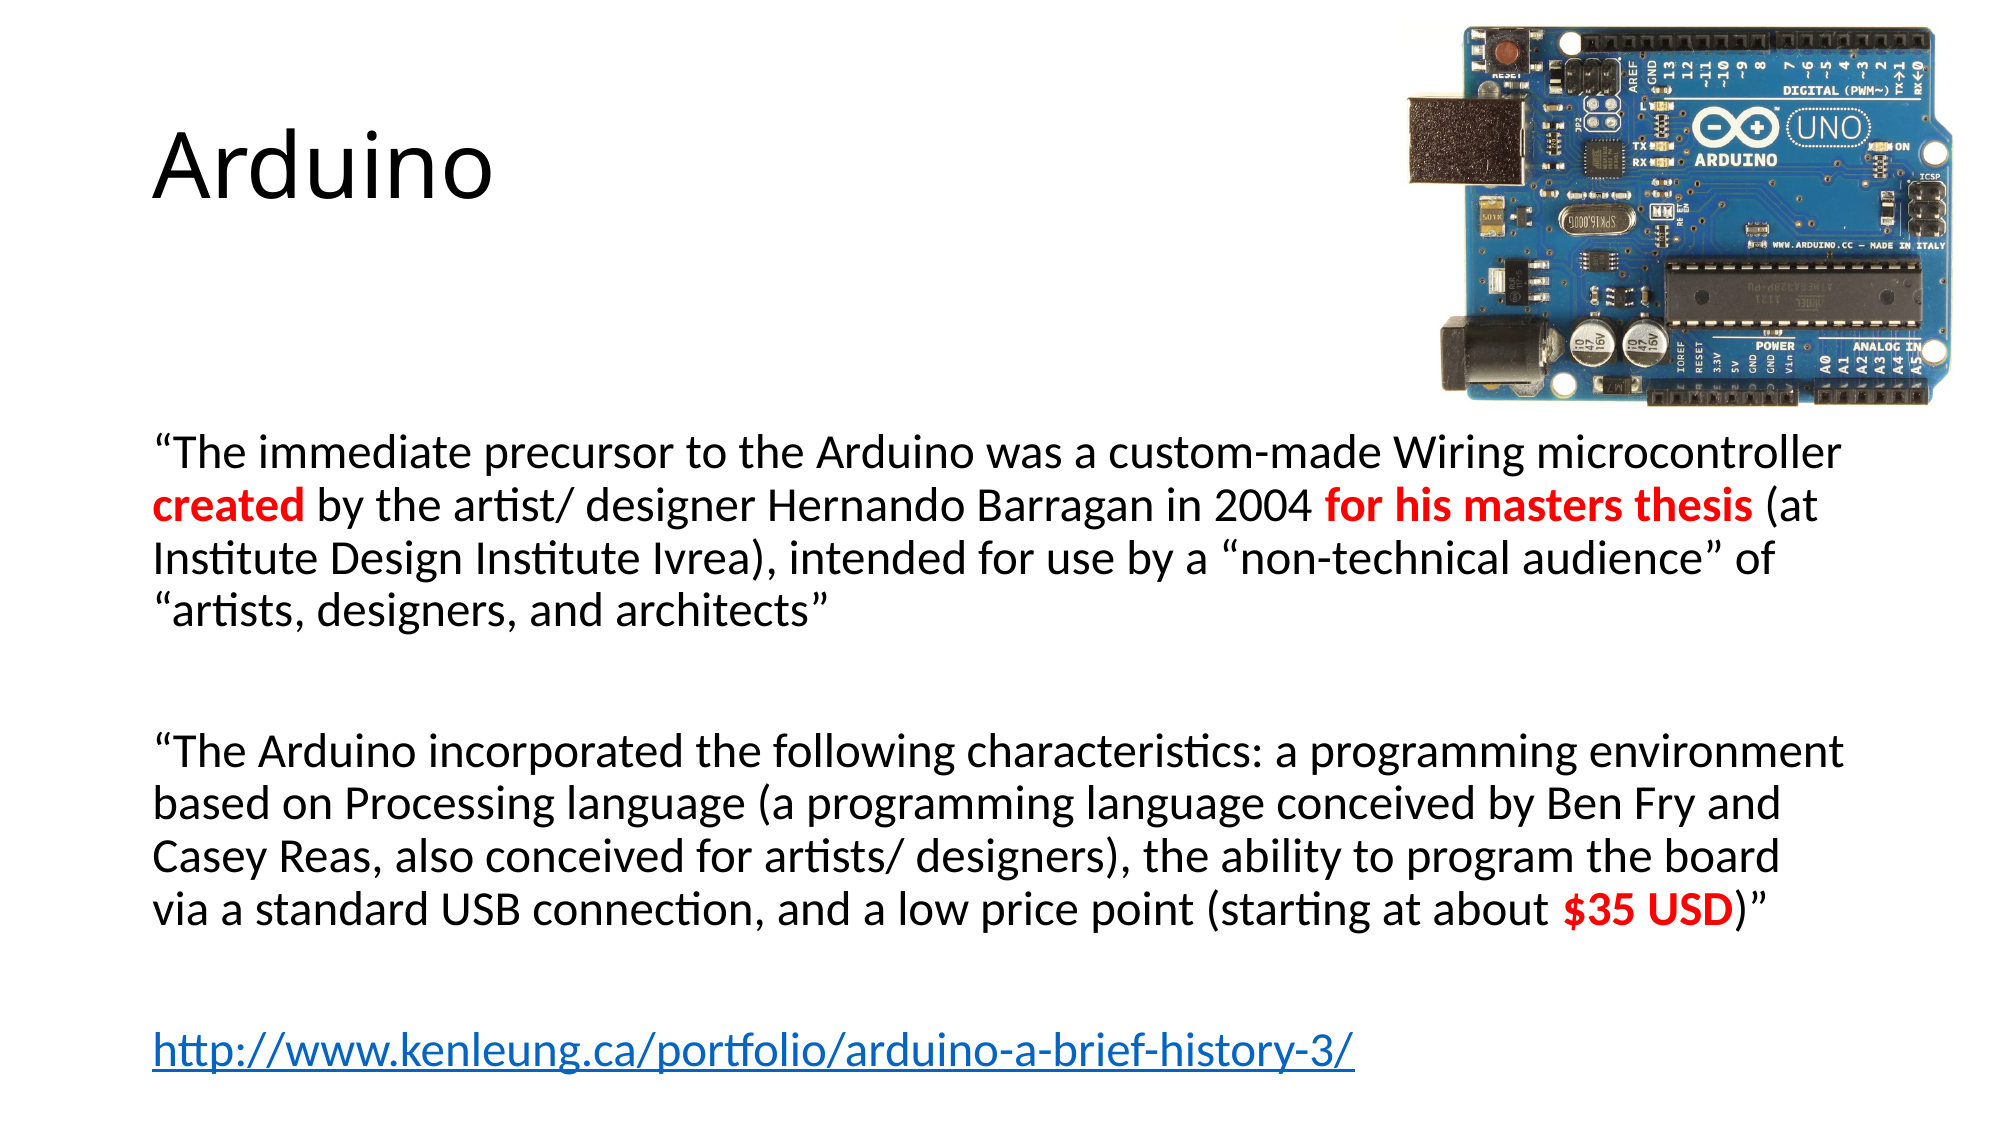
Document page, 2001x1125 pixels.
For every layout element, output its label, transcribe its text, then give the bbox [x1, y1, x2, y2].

list “The immediate precursor to the Arduino was a custom-made Wiring microcontroller created by the artist/ designer Hernando Barragan in 2004 for his masters thesis (at Institute Design Institute Ivrea), intended for use by a “non-technical audience” of “artists, designers, and architects” “The Arduino incorporated the following characteristics: a programming environment based on Processing language (a programming language conceived by Ben Fry and Casey Reas, also conceived for artists/ designers), the ability to program the board via a standard USB connection, and a low price point (starting at about $35 USD)” http://www.kenleung.ca/portfolio/arduino-a-brief-history-3/ [137, 419, 1863, 1125]
title Arduino [137, 59, 1402, 278]
picture [1402, 24, 1956, 407]
